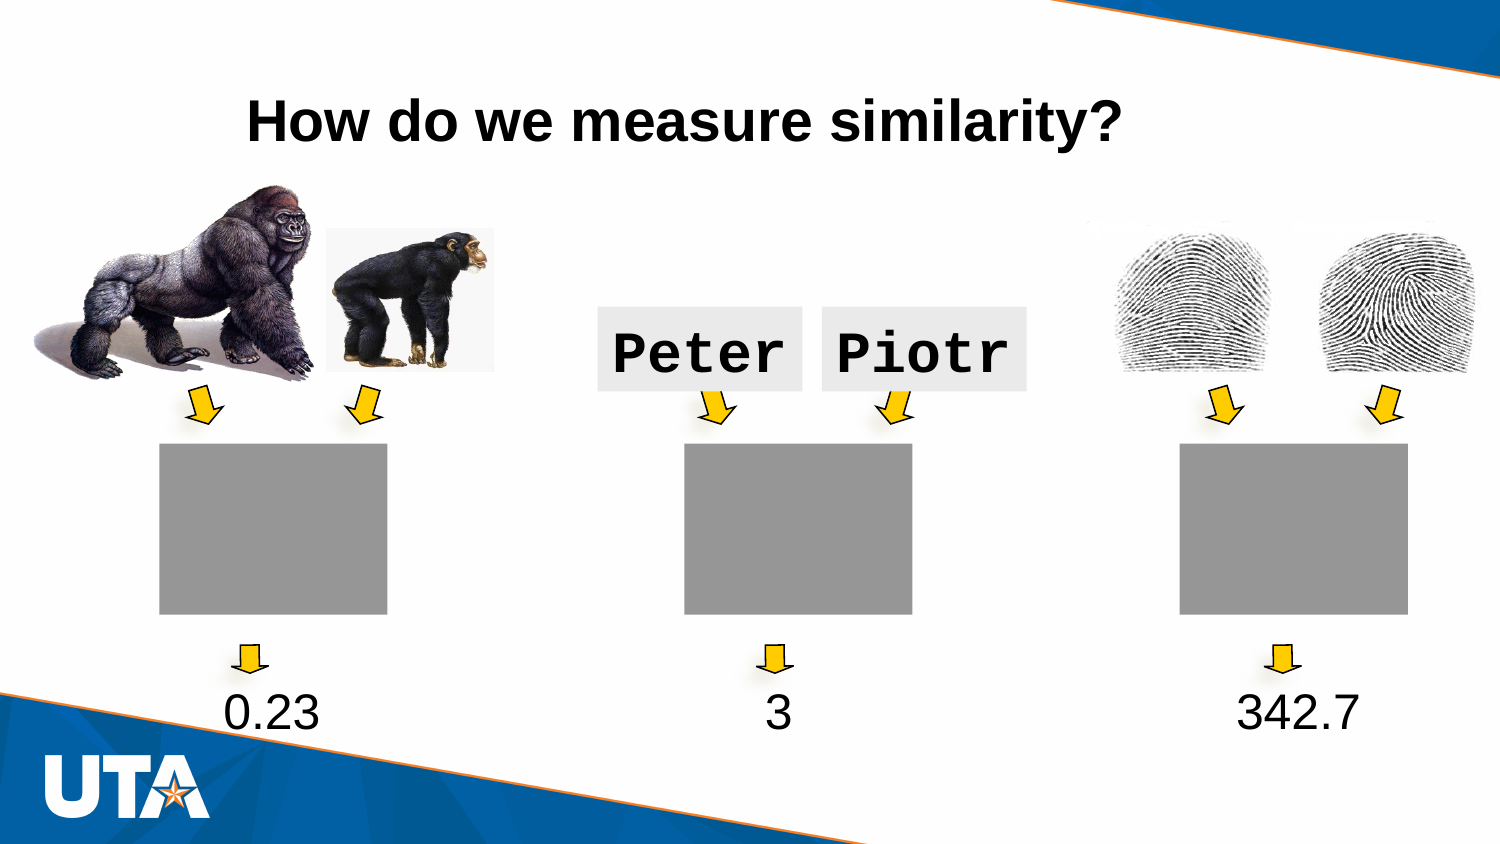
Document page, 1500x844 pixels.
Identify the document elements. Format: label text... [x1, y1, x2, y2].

text_box [1207, 386, 1244, 425]
text_box 342.7 [1221, 671, 1377, 747]
text_box 0.23 [208, 671, 336, 747]
text_box Piotr [821, 306, 1027, 392]
text_box [876, 392, 913, 424]
text_box [186, 393, 223, 425]
text_box [1264, 644, 1302, 674]
text_box Peter [597, 306, 803, 392]
text_box [231, 644, 269, 674]
text_box [345, 385, 382, 424]
text_box [684, 443, 913, 615]
title How do we measure similarity? [56, 75, 1332, 162]
text_box [756, 644, 794, 674]
text_box [1366, 386, 1403, 424]
picture [0, 0, 1500, 844]
text_box [159, 443, 388, 615]
text_box [1179, 443, 1408, 615]
text_box [699, 392, 736, 425]
text_box 3 [750, 671, 808, 747]
